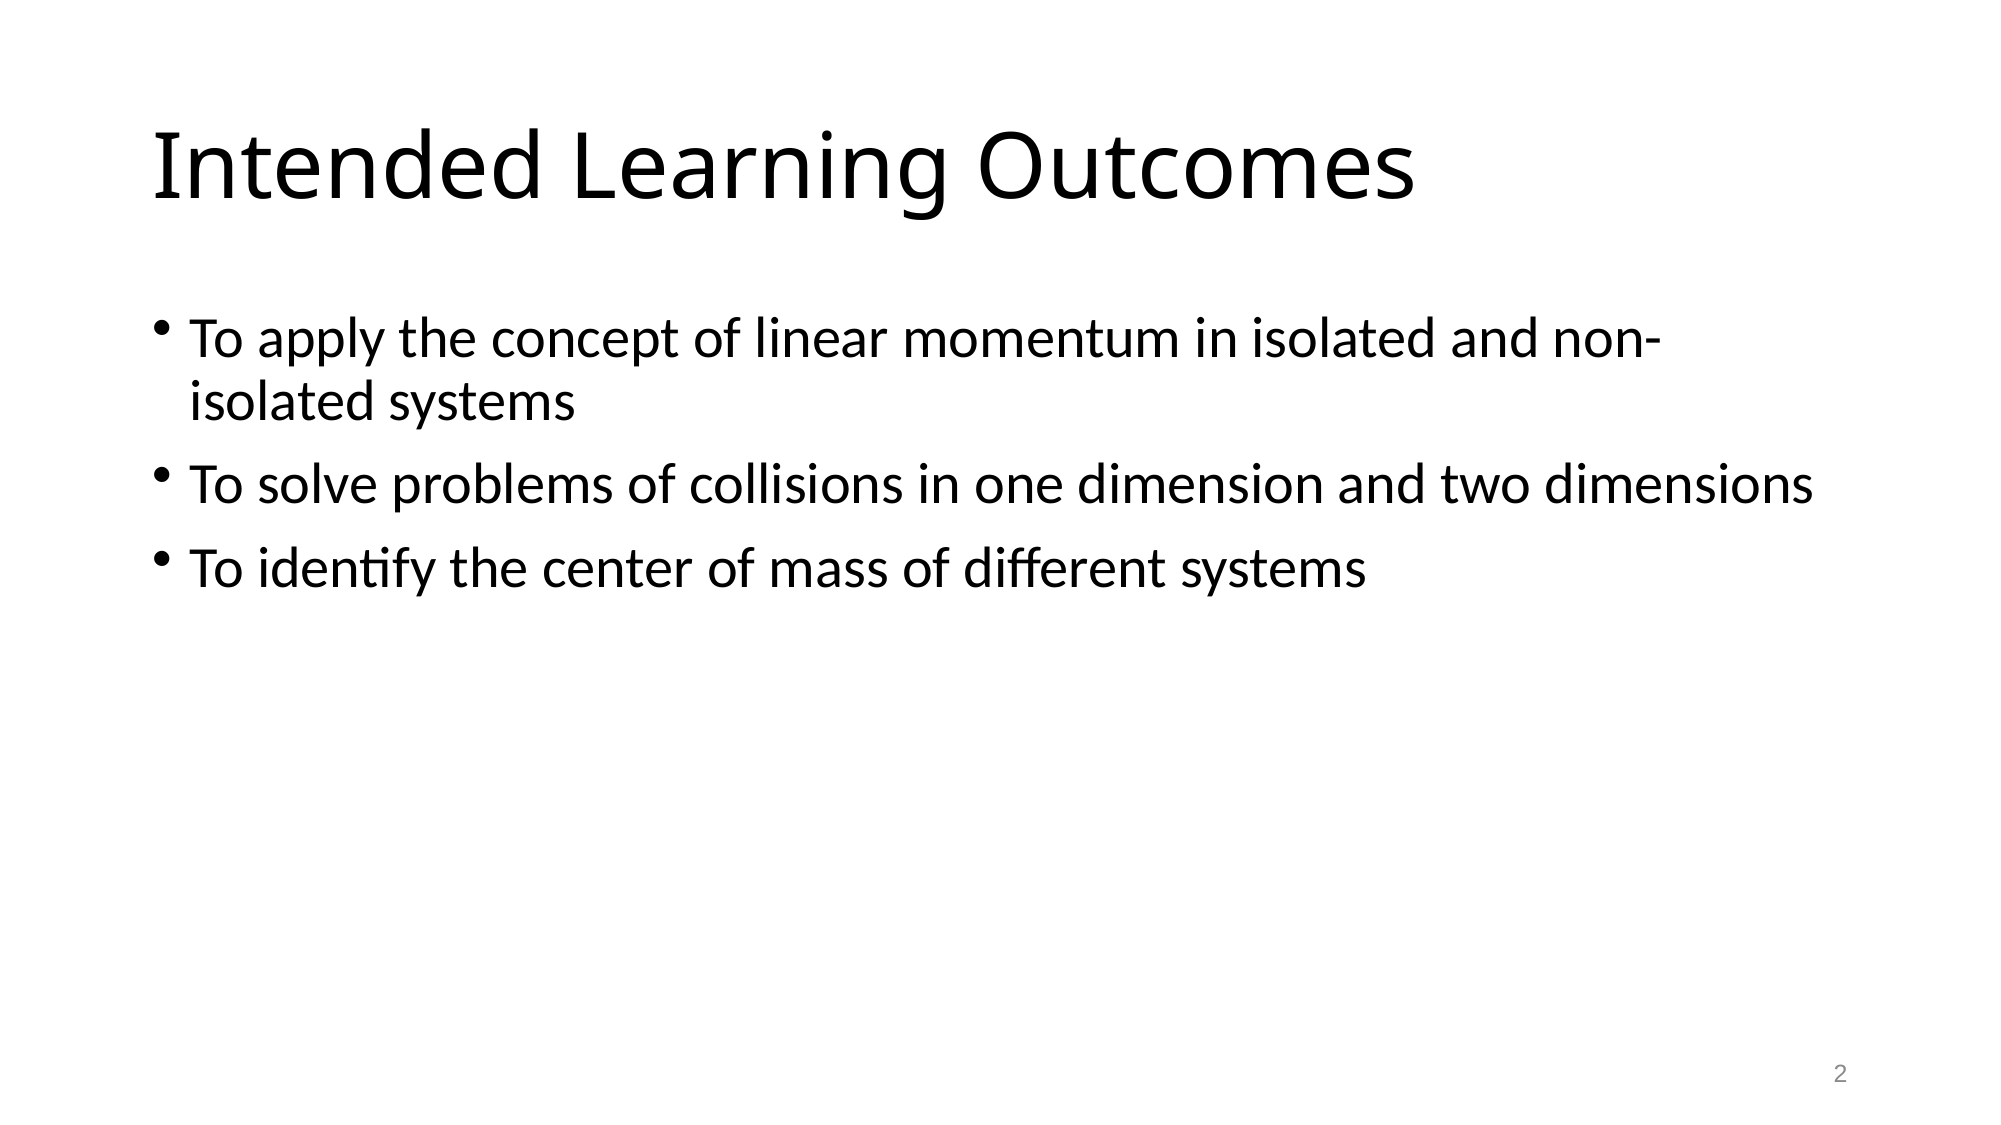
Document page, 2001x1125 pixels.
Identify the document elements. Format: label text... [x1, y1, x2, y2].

slide_number 2 [1412, 1042, 1863, 1103]
list To apply the concept of linear momentum in isolated and non-isolated systems To solve problems of collisions in one dimension and two dimensions To identify the center of mass of different systems [137, 299, 1863, 1014]
title Intended Learning Outcomes [137, 59, 1863, 278]
